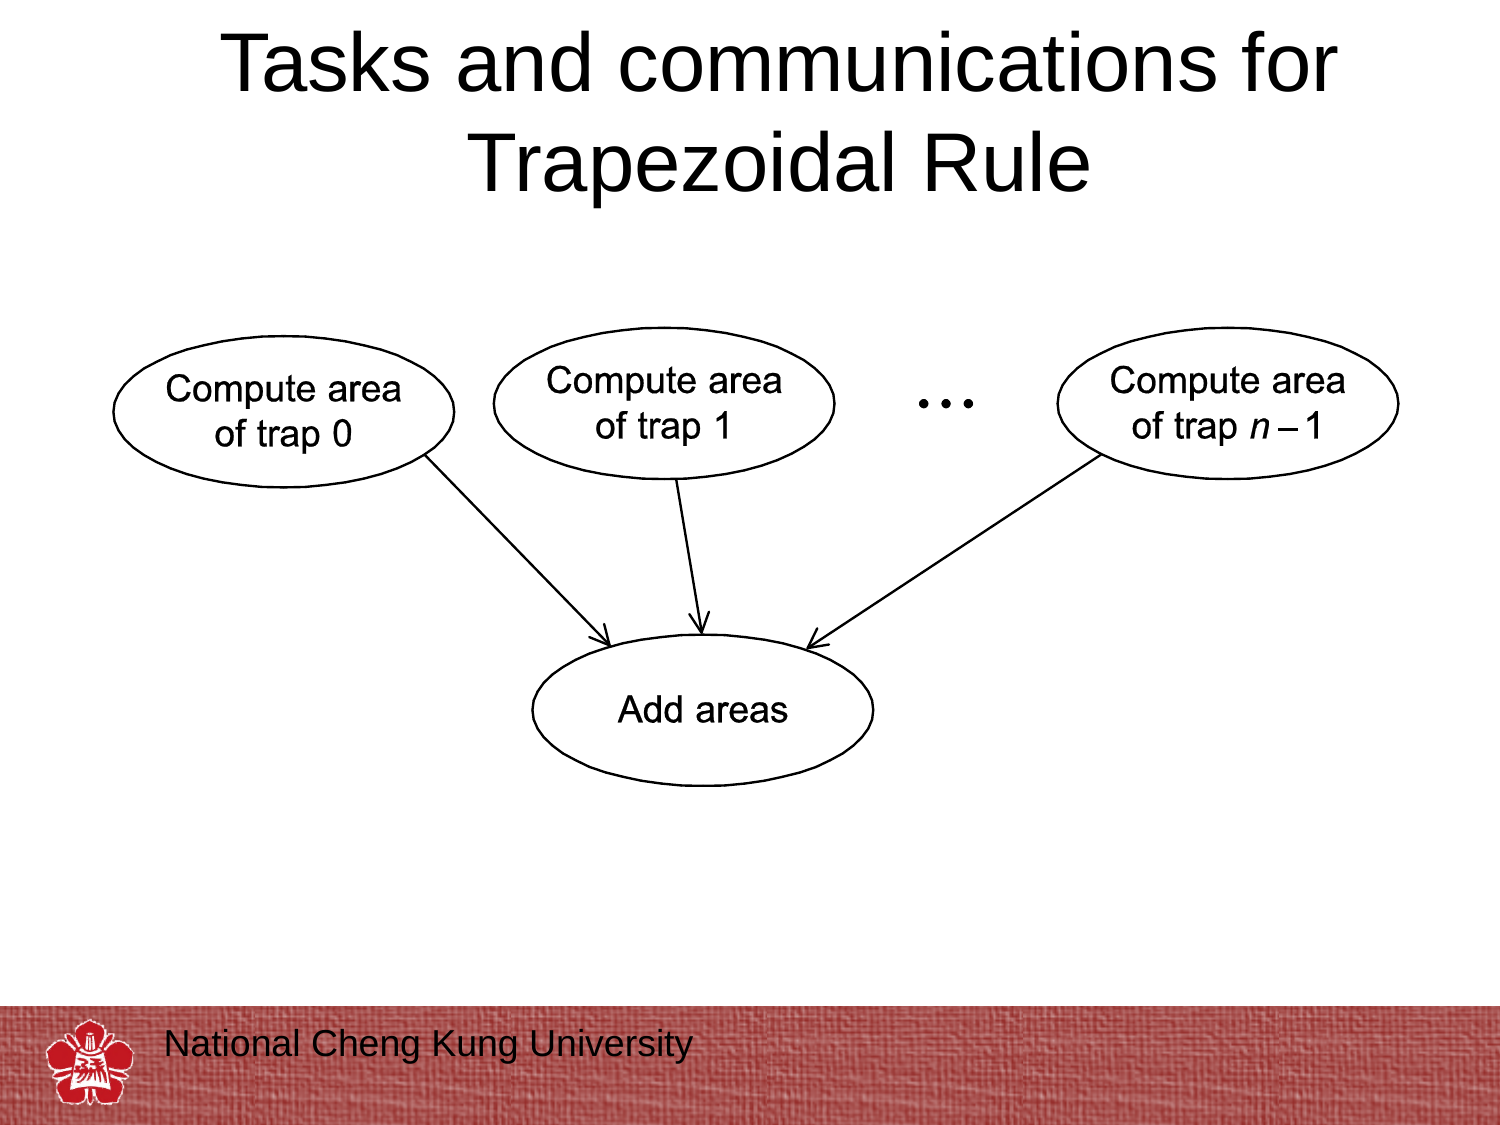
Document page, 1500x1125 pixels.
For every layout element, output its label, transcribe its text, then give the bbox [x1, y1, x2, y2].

title Tasks and communications for Trapezoidal Rule [100, 0, 1459, 218]
picture [111, 326, 1404, 788]
picture [29, 1006, 148, 1125]
